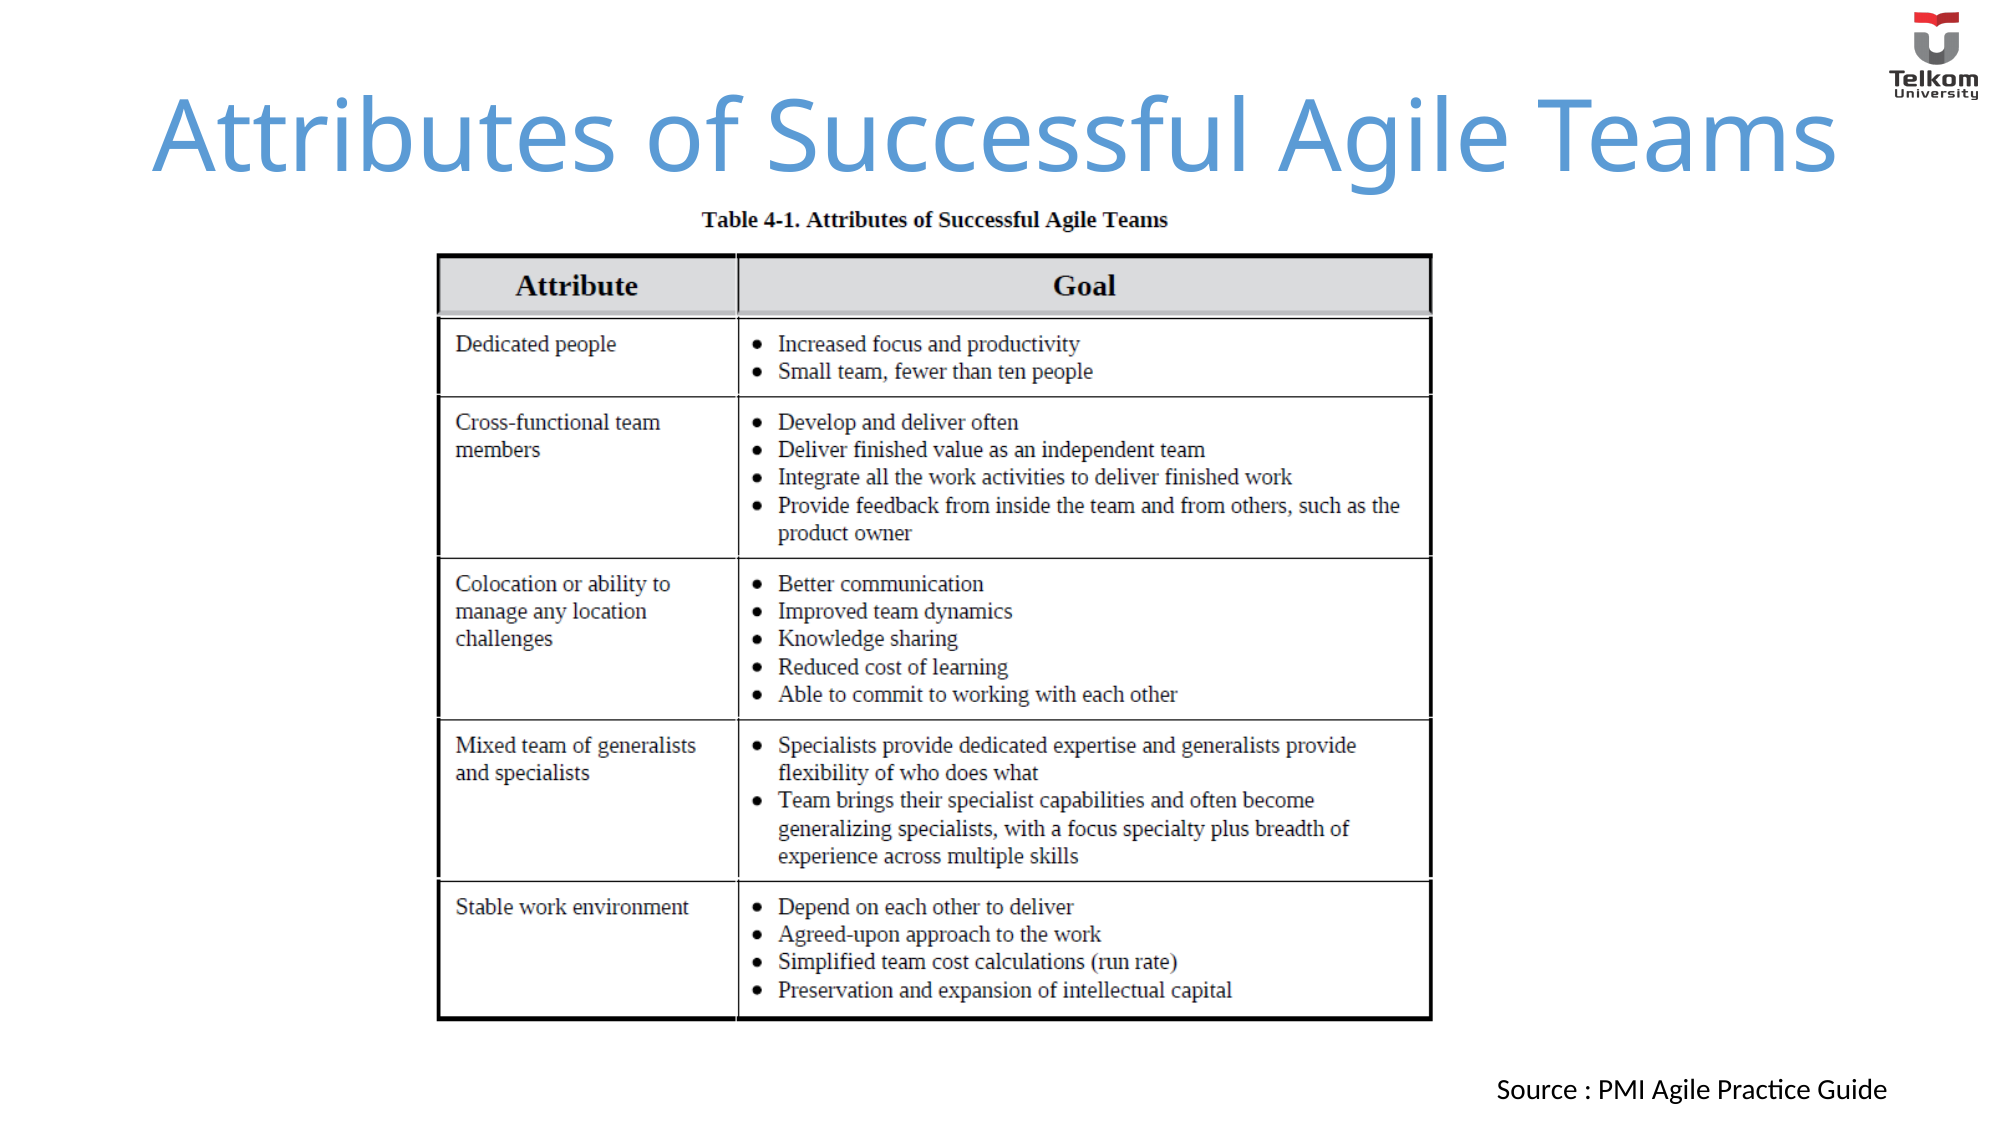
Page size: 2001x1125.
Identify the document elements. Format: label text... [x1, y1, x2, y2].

title Attributes of Successful Agile Teams [137, 47, 1863, 201]
picture [1889, 12, 1978, 100]
text_box Source : PMI Agile Practice Guide [1482, 1063, 2000, 1113]
picture [402, 195, 1459, 1035]
